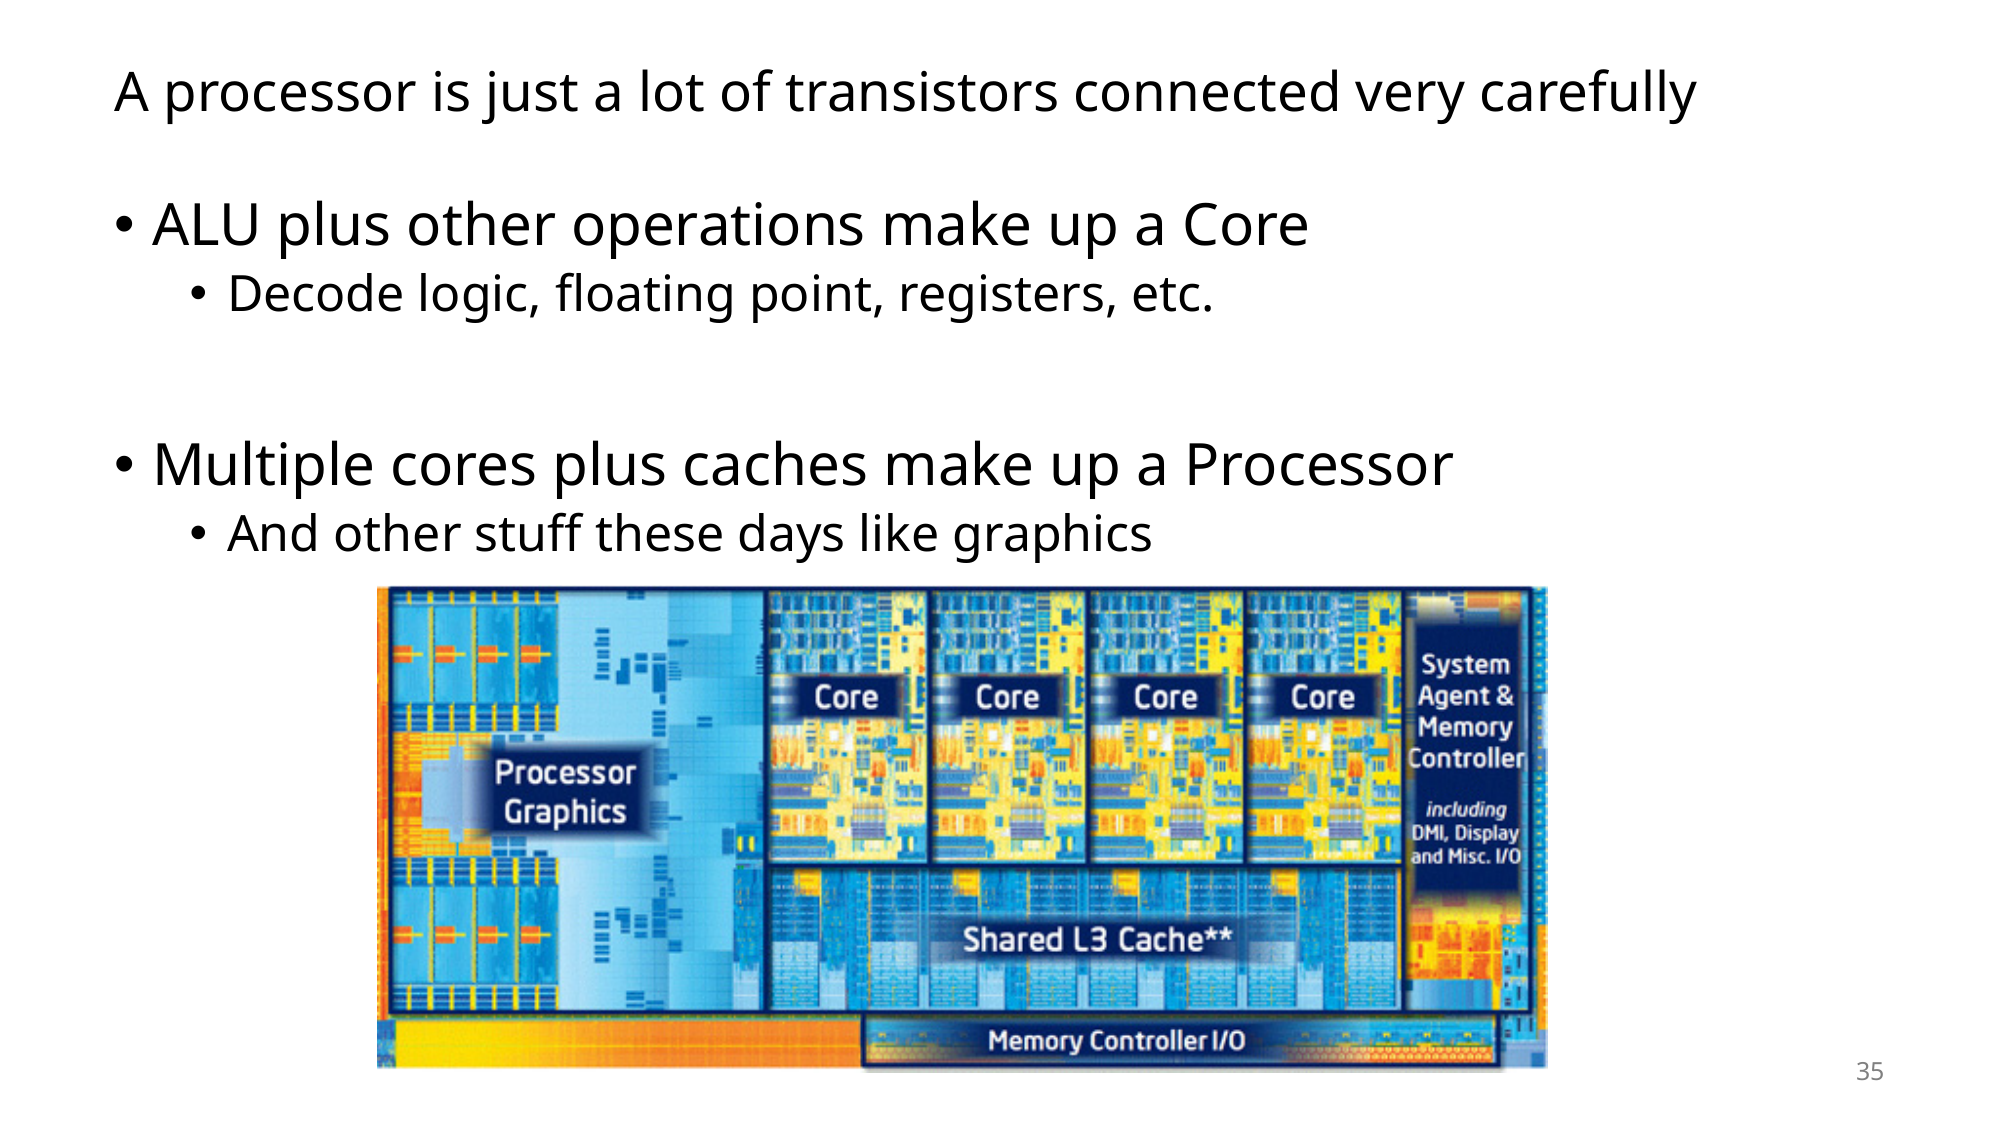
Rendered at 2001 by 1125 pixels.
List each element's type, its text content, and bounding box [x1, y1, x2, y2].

slide_number 35 [1749, 1042, 1900, 1103]
title A processor is just a lot of transistors connected very carefully [99, 37, 1900, 150]
picture [376, 585, 1548, 1073]
list ALU plus other operations make up a Core Decode logic, floating point, registers, etc. Multiple cores plus caches make up a Processor And other stuff these days like graphics [99, 187, 1900, 1013]
